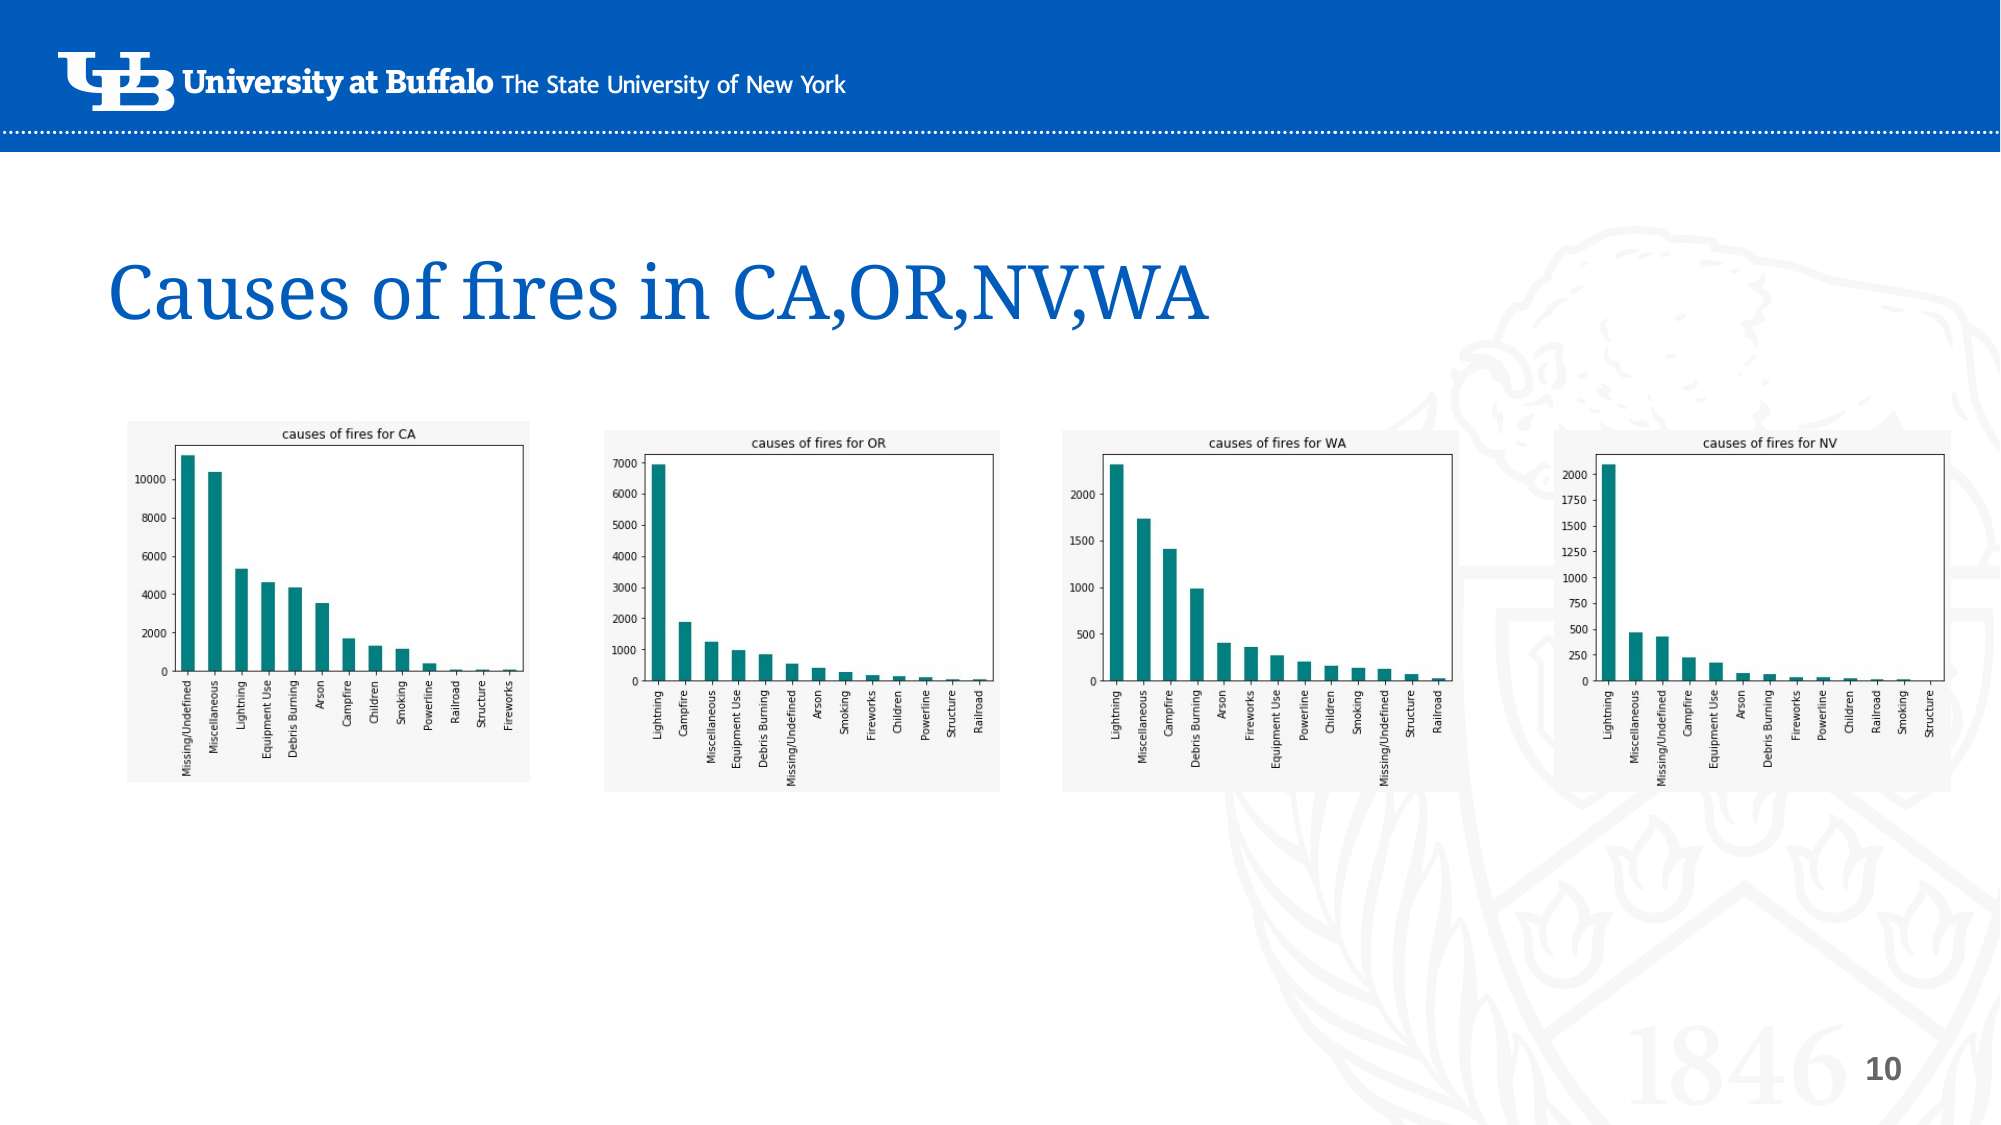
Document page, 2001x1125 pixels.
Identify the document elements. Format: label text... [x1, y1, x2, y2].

footer 10 [1242, 1036, 1918, 1097]
title Causes of fires in CA,OR,NV,WA [93, 246, 1234, 343]
picture [0, 0, 2001, 1125]
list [127, 421, 530, 783]
